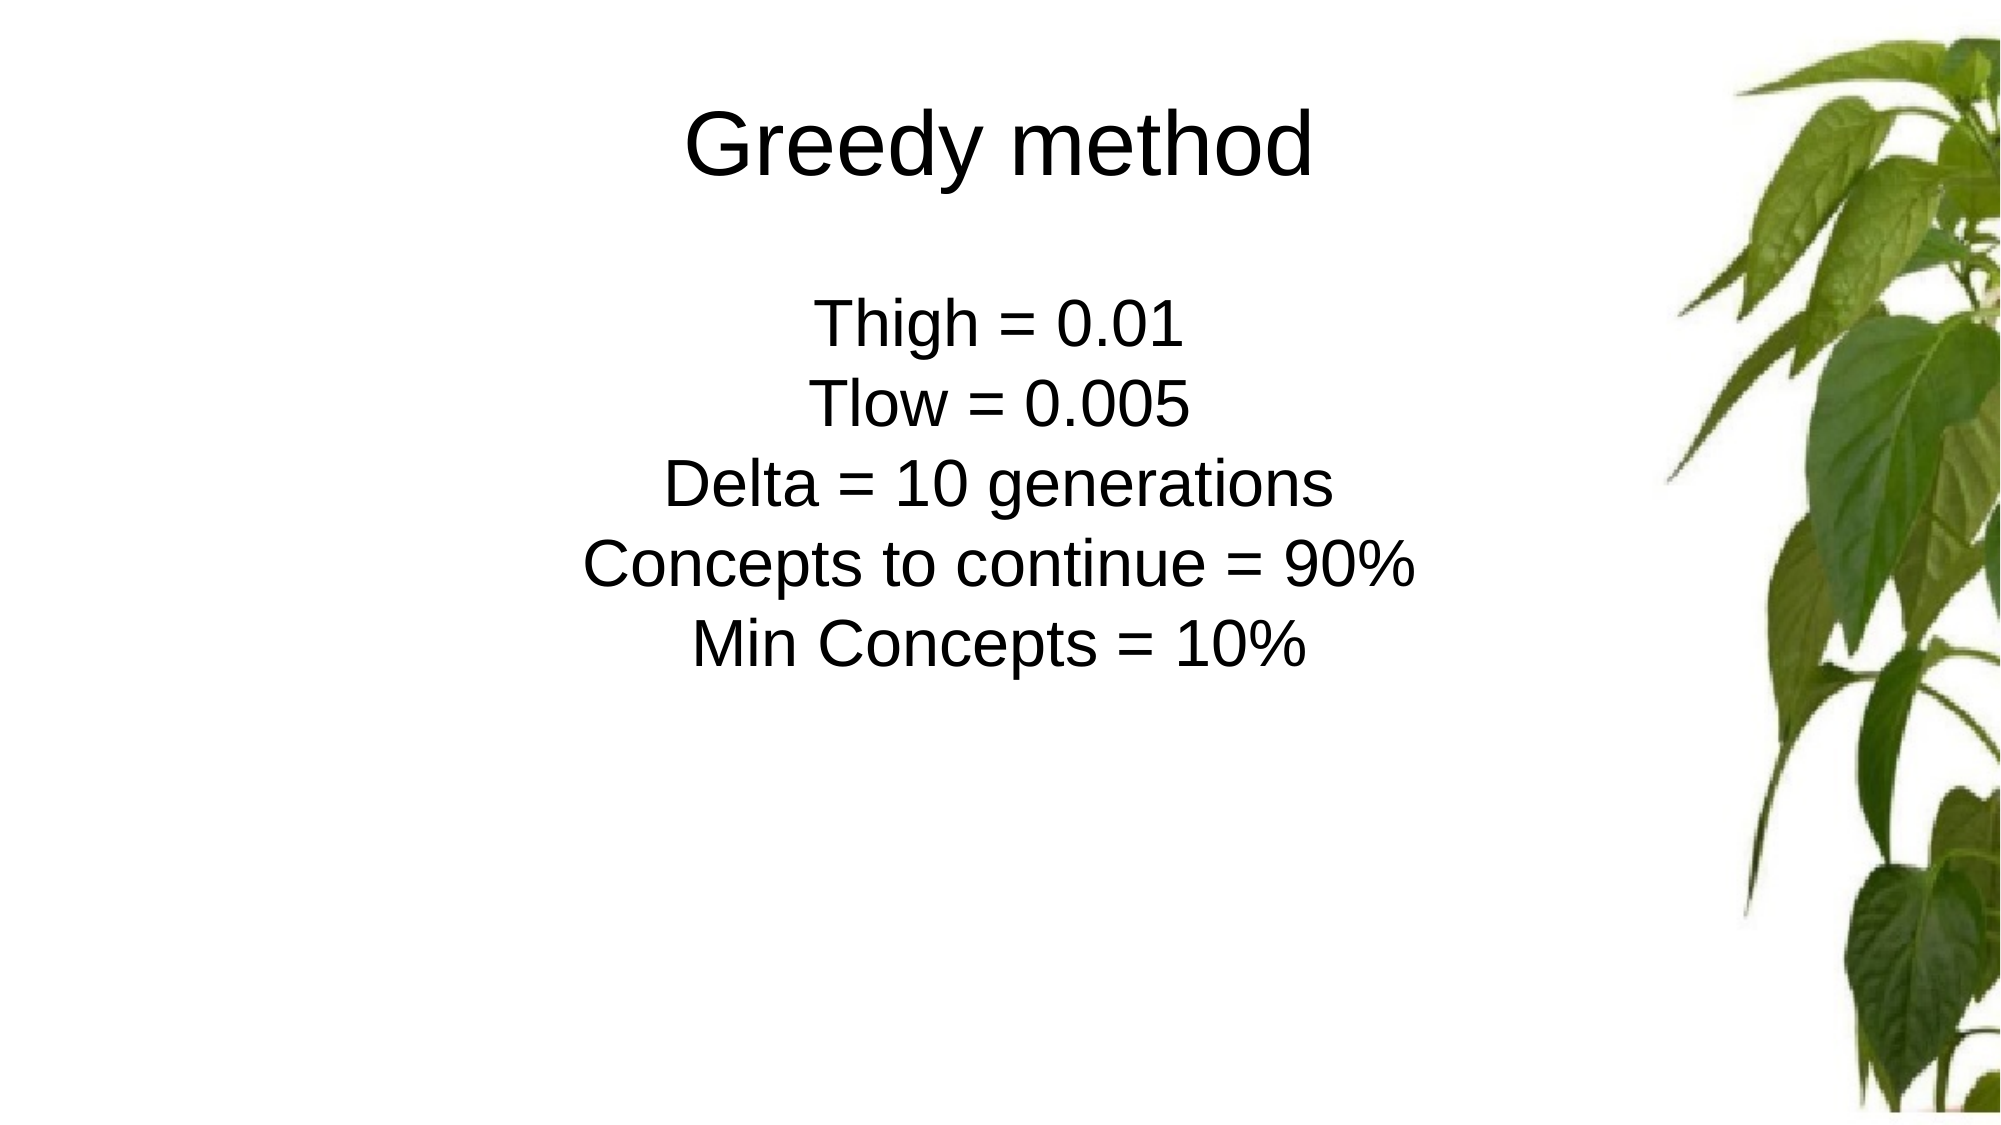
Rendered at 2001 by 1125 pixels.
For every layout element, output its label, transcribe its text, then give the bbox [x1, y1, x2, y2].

picture [0, 0, 2001, 1125]
text_box Thigh = 0.01 Tlow = 0.005 Delta = 10 generations Concepts to continue = 90% Min Concepts = 10% [99, 44, 1900, 915]
